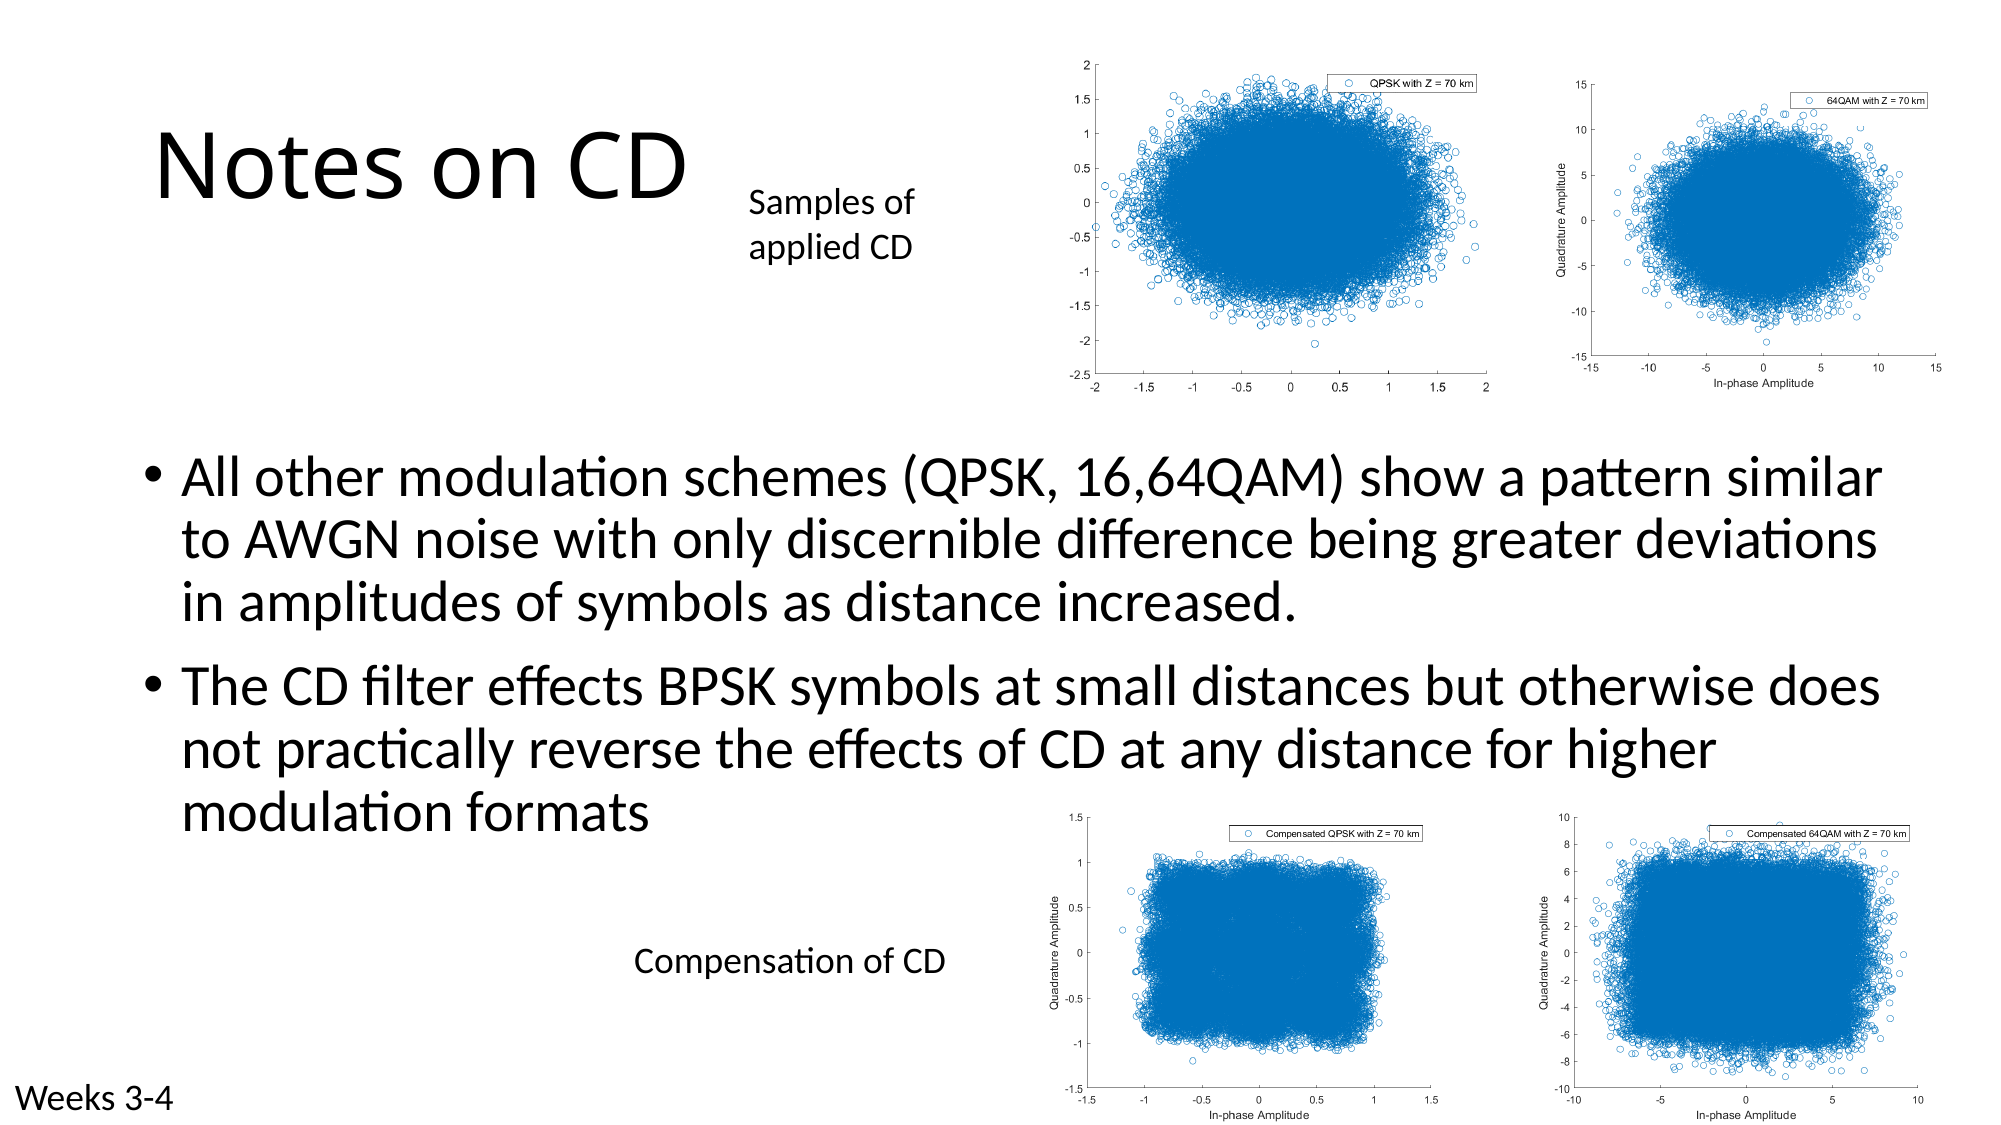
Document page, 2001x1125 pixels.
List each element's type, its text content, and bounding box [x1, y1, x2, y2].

picture [1029, 36, 1978, 416]
list All other modulation schemes (QPSK, 16,64QAM) show a pattern similar to AWGN noise with only discernible difference being greater deviations in amplitudes of symbols as distance increased. The CD filter effects BPSK symbols at small distances but otherwise does not practically reverse the effects of CD at any distance for higher modulation formats [128, 438, 1930, 1125]
text_box Samples of applied CD [733, 169, 949, 274]
text_box Compensation of CD [619, 928, 983, 989]
title Notes on CD [137, 59, 1029, 278]
picture [1516, 792, 1960, 1125]
text_box Weeks 3-4 [0, 1065, 198, 1125]
picture [1029, 792, 1473, 1125]
